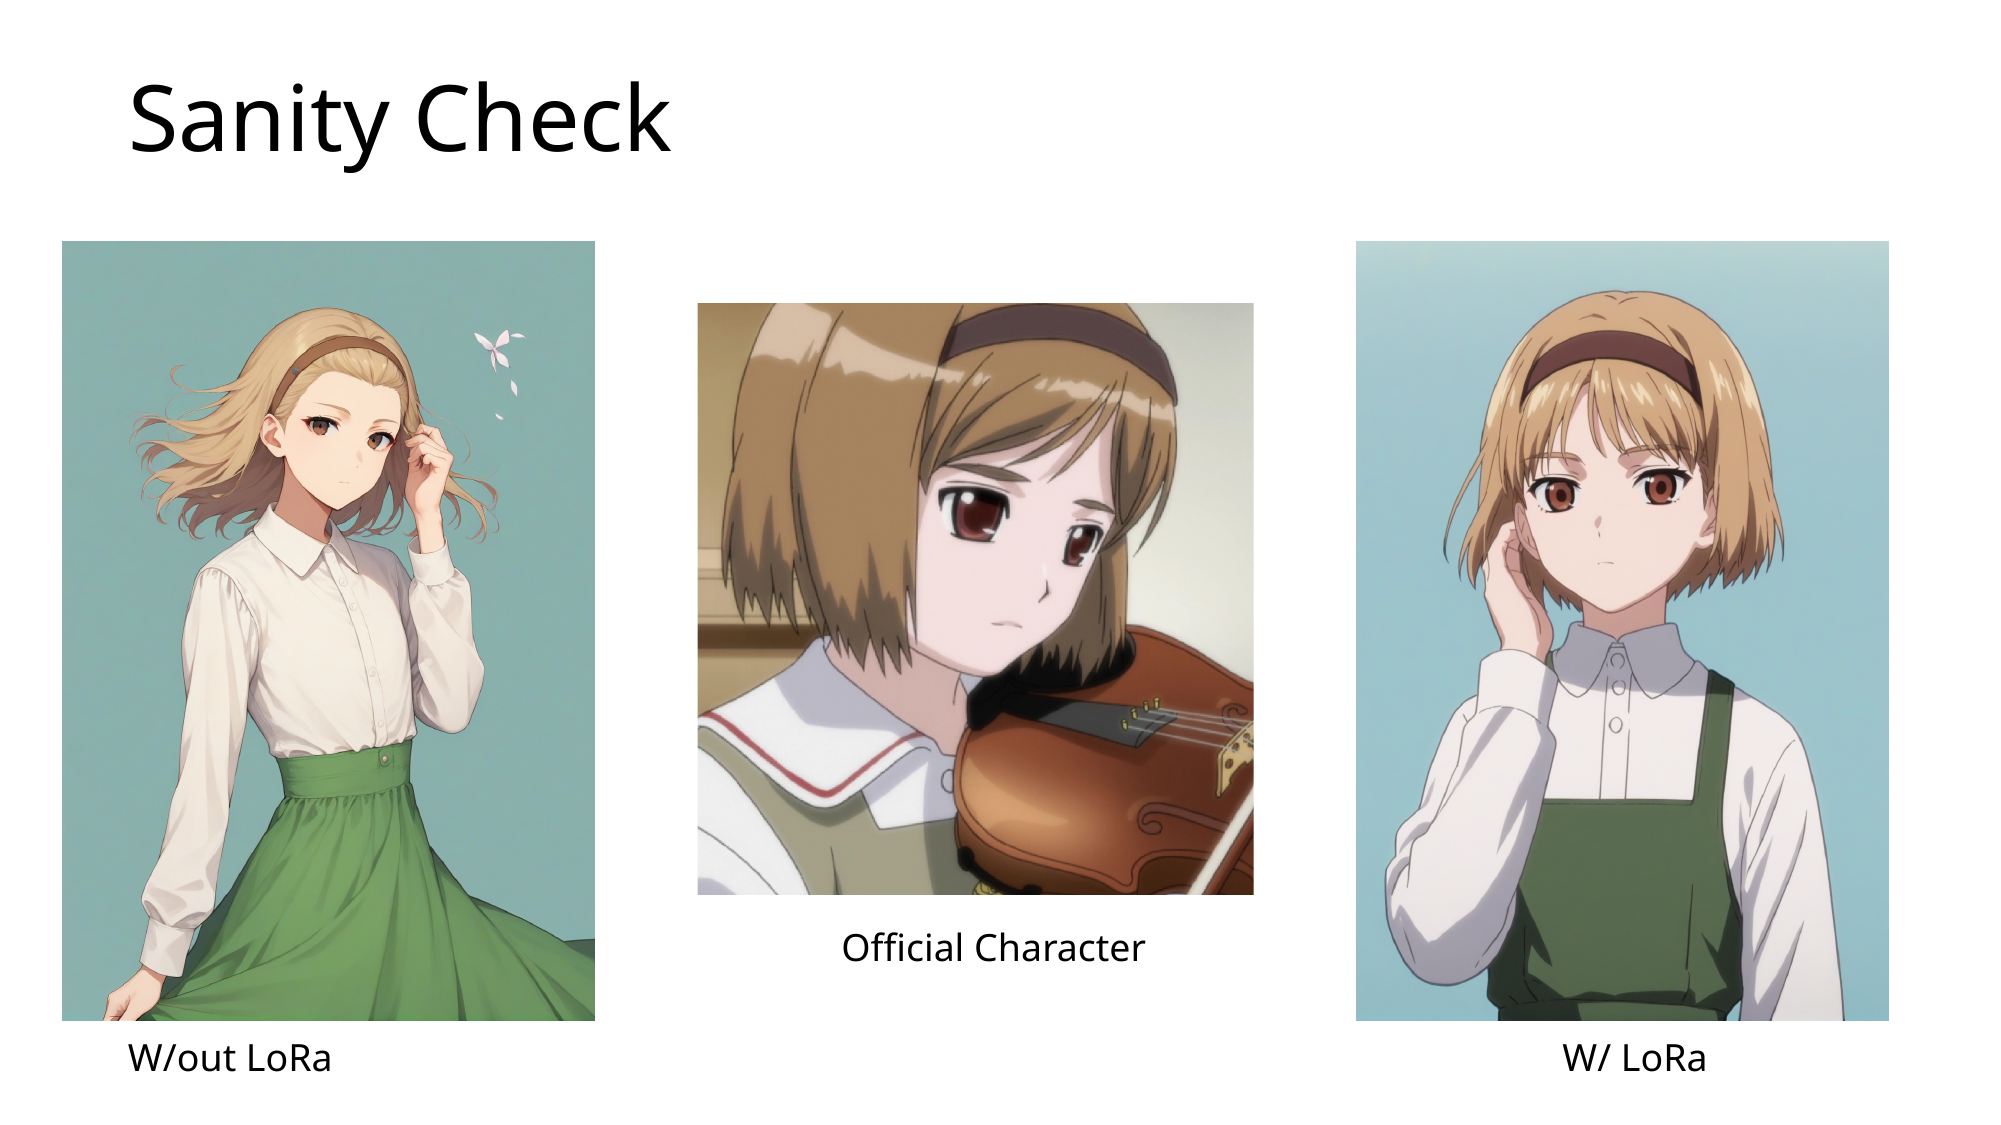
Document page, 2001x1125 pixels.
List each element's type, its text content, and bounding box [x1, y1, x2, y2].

text_box W/out LoRa [113, 1026, 404, 1087]
title Sanity Check [113, 12, 1839, 231]
picture [1355, 241, 1890, 1021]
text_box W/ LoRa [1547, 1026, 1839, 1087]
text_box Official Character [826, 916, 1174, 977]
picture [61, 241, 596, 1021]
picture [696, 229, 1255, 896]
